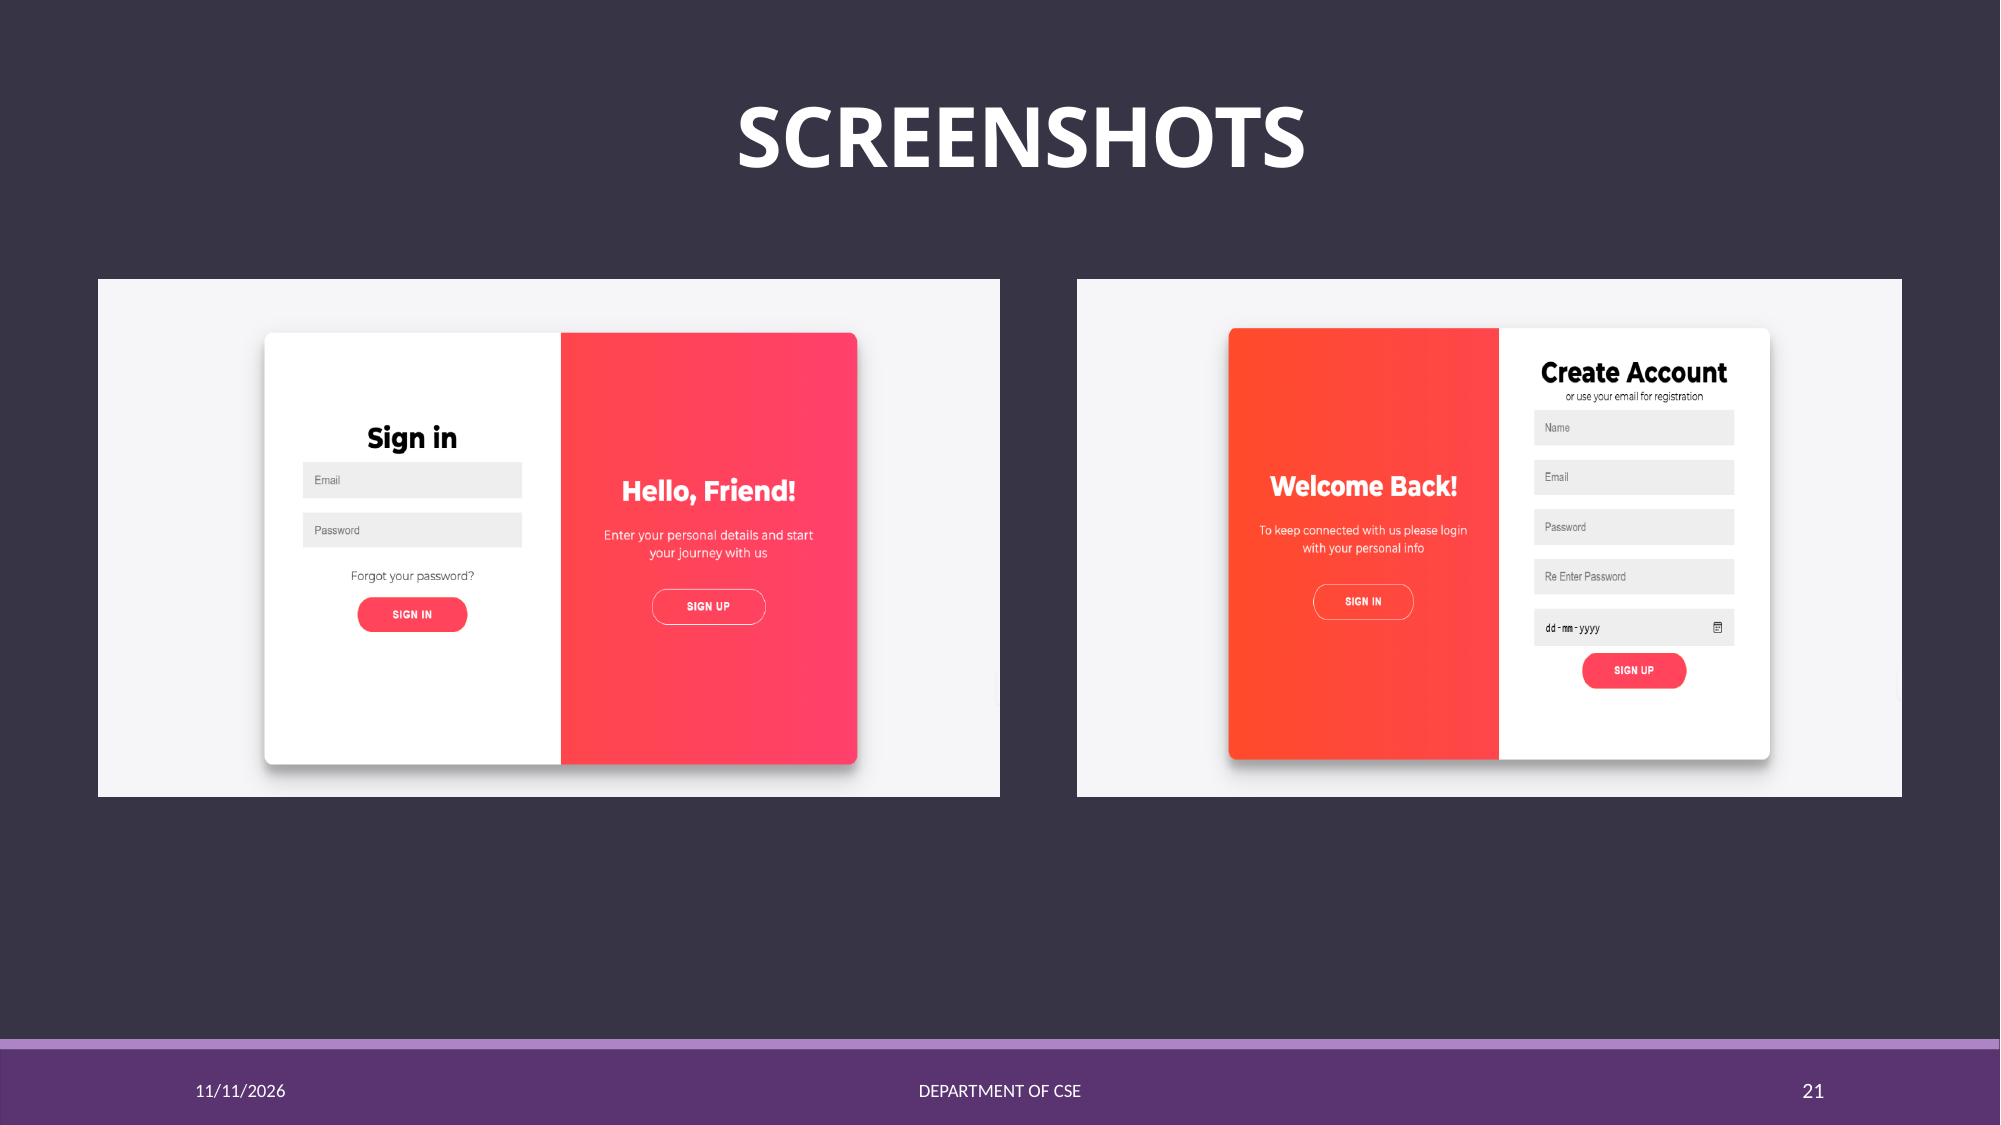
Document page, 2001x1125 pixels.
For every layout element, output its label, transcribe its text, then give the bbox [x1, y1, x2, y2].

footer Department of CSE [604, 1059, 1396, 1120]
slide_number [180, 1059, 586, 1120]
picture [97, 278, 1001, 797]
slide_number 21 [1624, 1059, 1840, 1120]
text_box SCREENSHOTS [207, 92, 1858, 204]
picture [1076, 278, 1902, 797]
